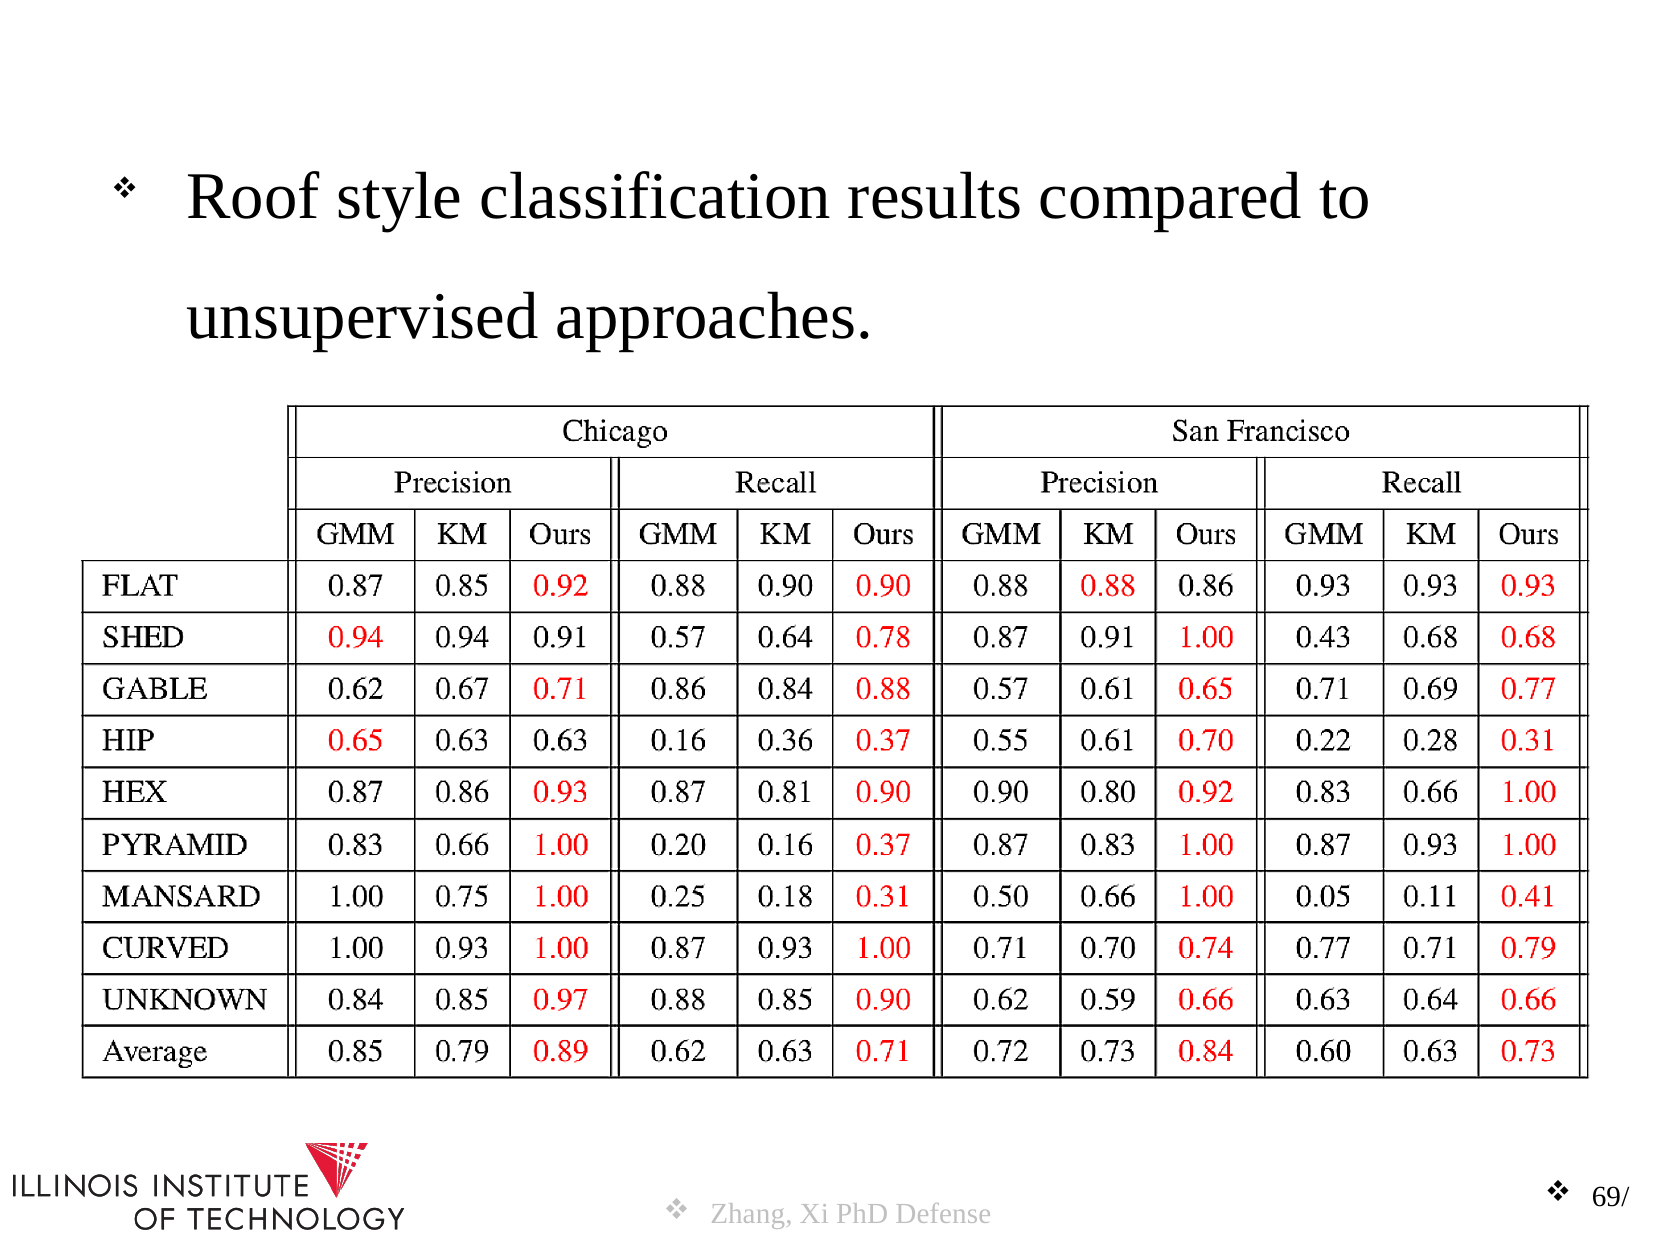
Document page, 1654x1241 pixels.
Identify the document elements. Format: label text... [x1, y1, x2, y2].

picture [13, 1142, 405, 1230]
text_box Roof style classification results compared to unsupervised approaches. [96, 104, 1601, 359]
picture [70, 389, 1601, 1090]
slide_number 69/ [1193, 1176, 1630, 1241]
footer Zhang, Xi PhD Defense [565, 1194, 1090, 1241]
